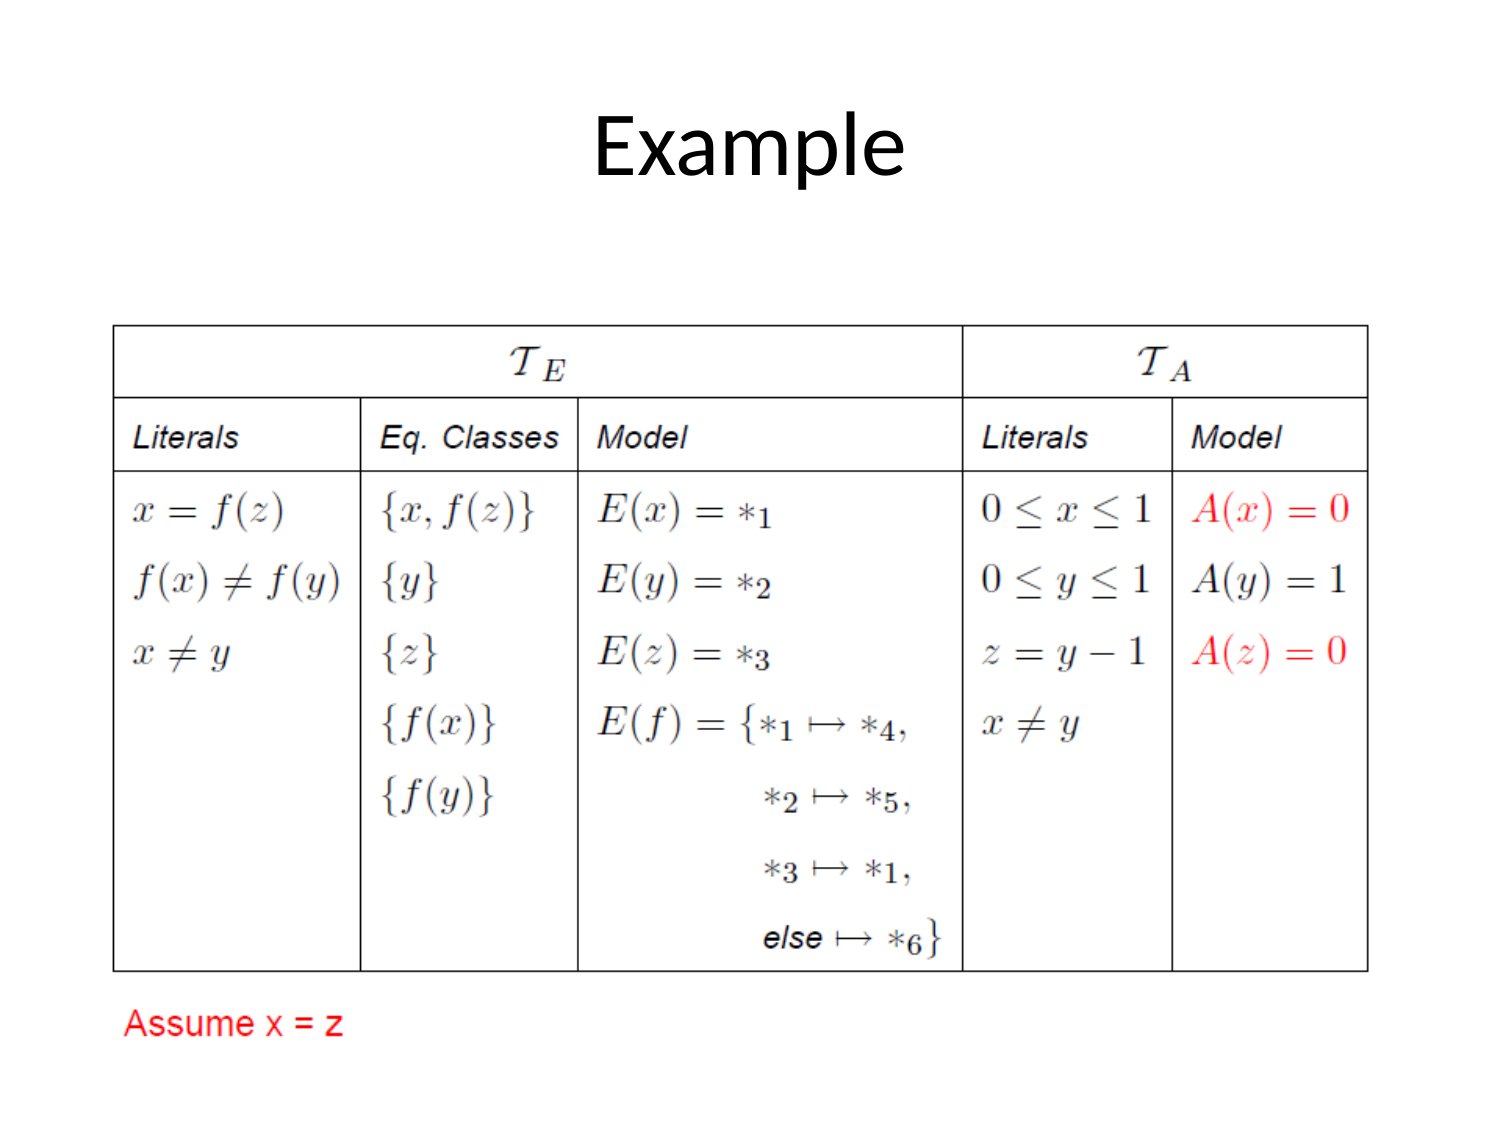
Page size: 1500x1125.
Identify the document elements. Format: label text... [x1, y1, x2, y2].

picture [102, 307, 1386, 1053]
title Example [75, 45, 1425, 233]
